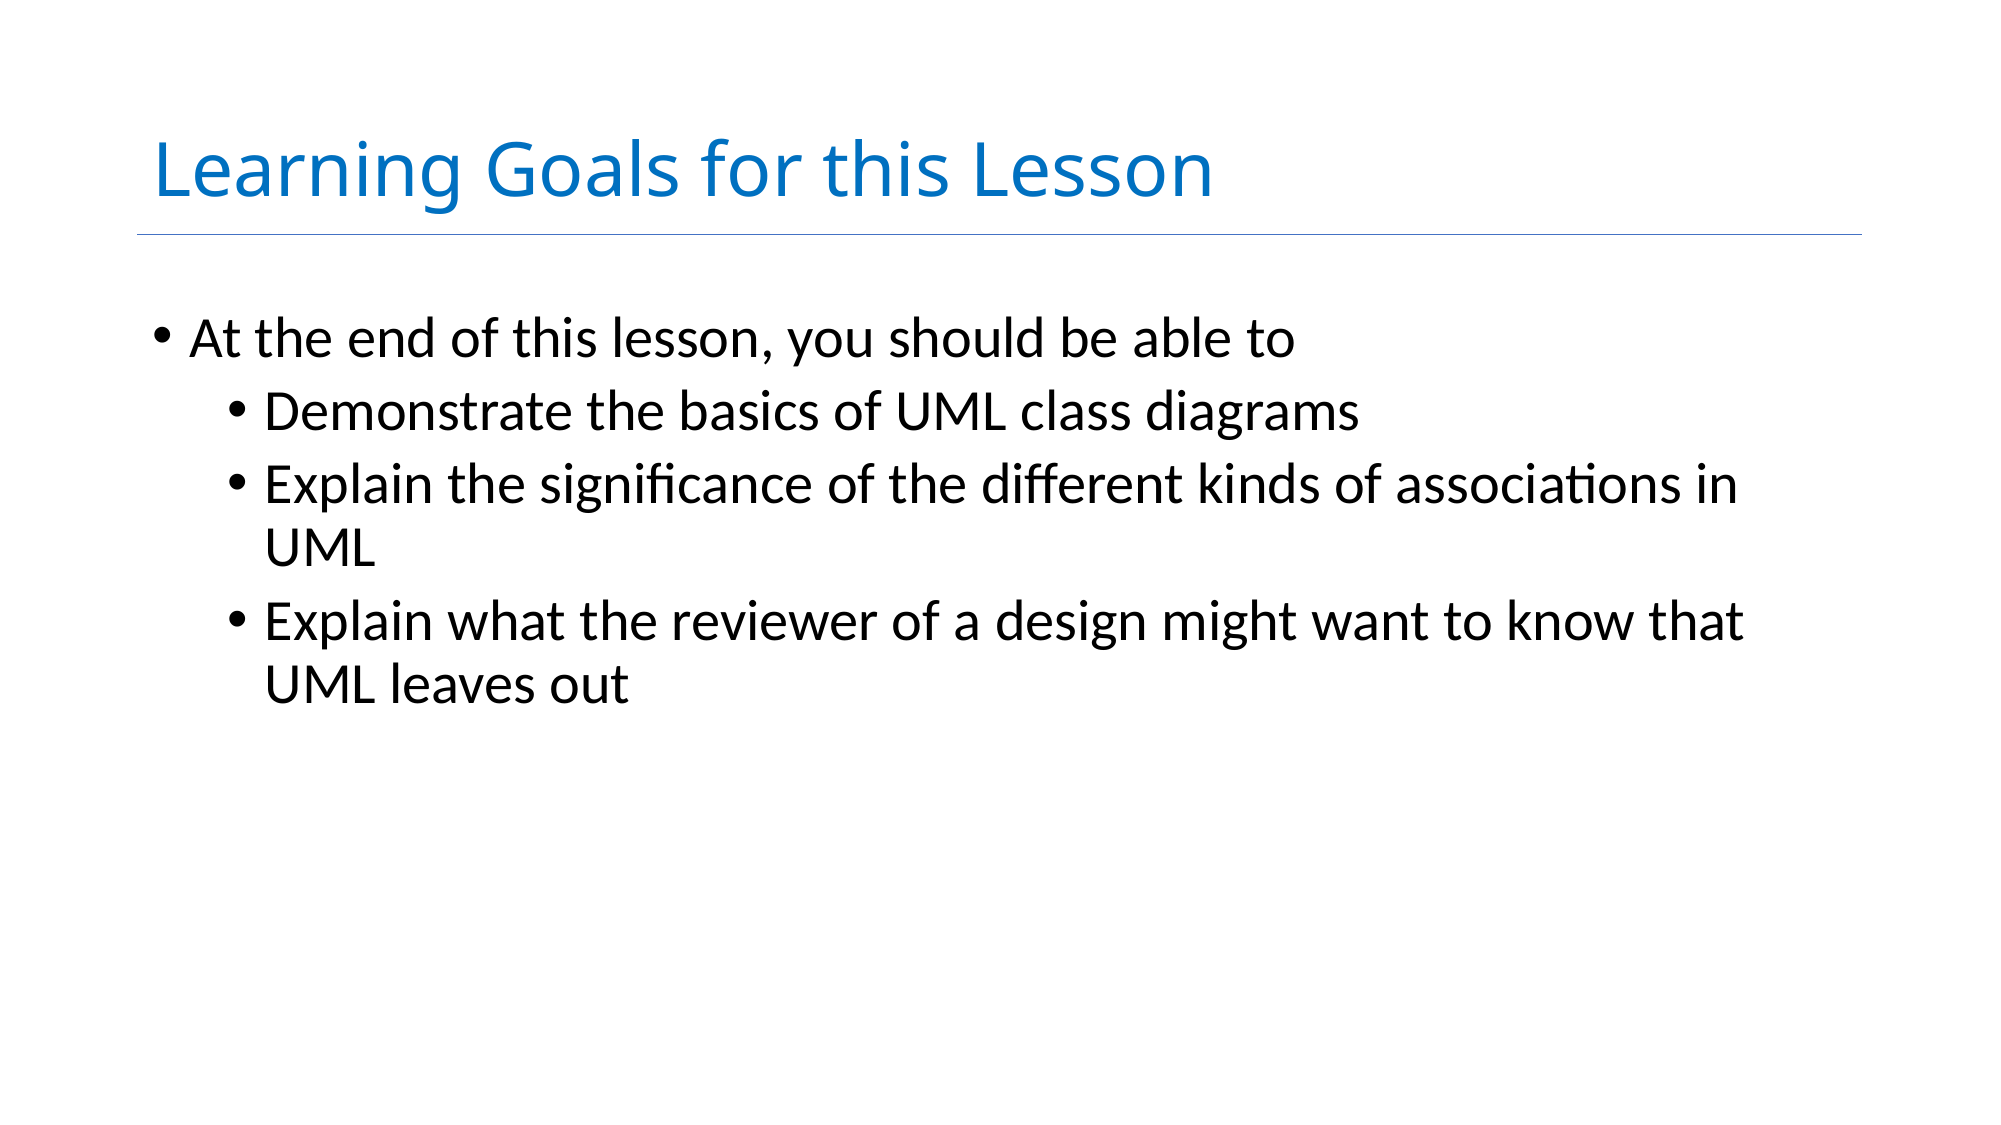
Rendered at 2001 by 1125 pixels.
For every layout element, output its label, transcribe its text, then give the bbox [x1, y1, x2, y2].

title Learning Goals for this Lesson [137, 3, 1863, 221]
list At the end of this lesson, you should be able to Demonstrate the basics of UML class diagrams Explain the significance of the different kinds of associations in UML Explain what the reviewer of a design might want to know that UML leaves out [137, 299, 1863, 1014]
